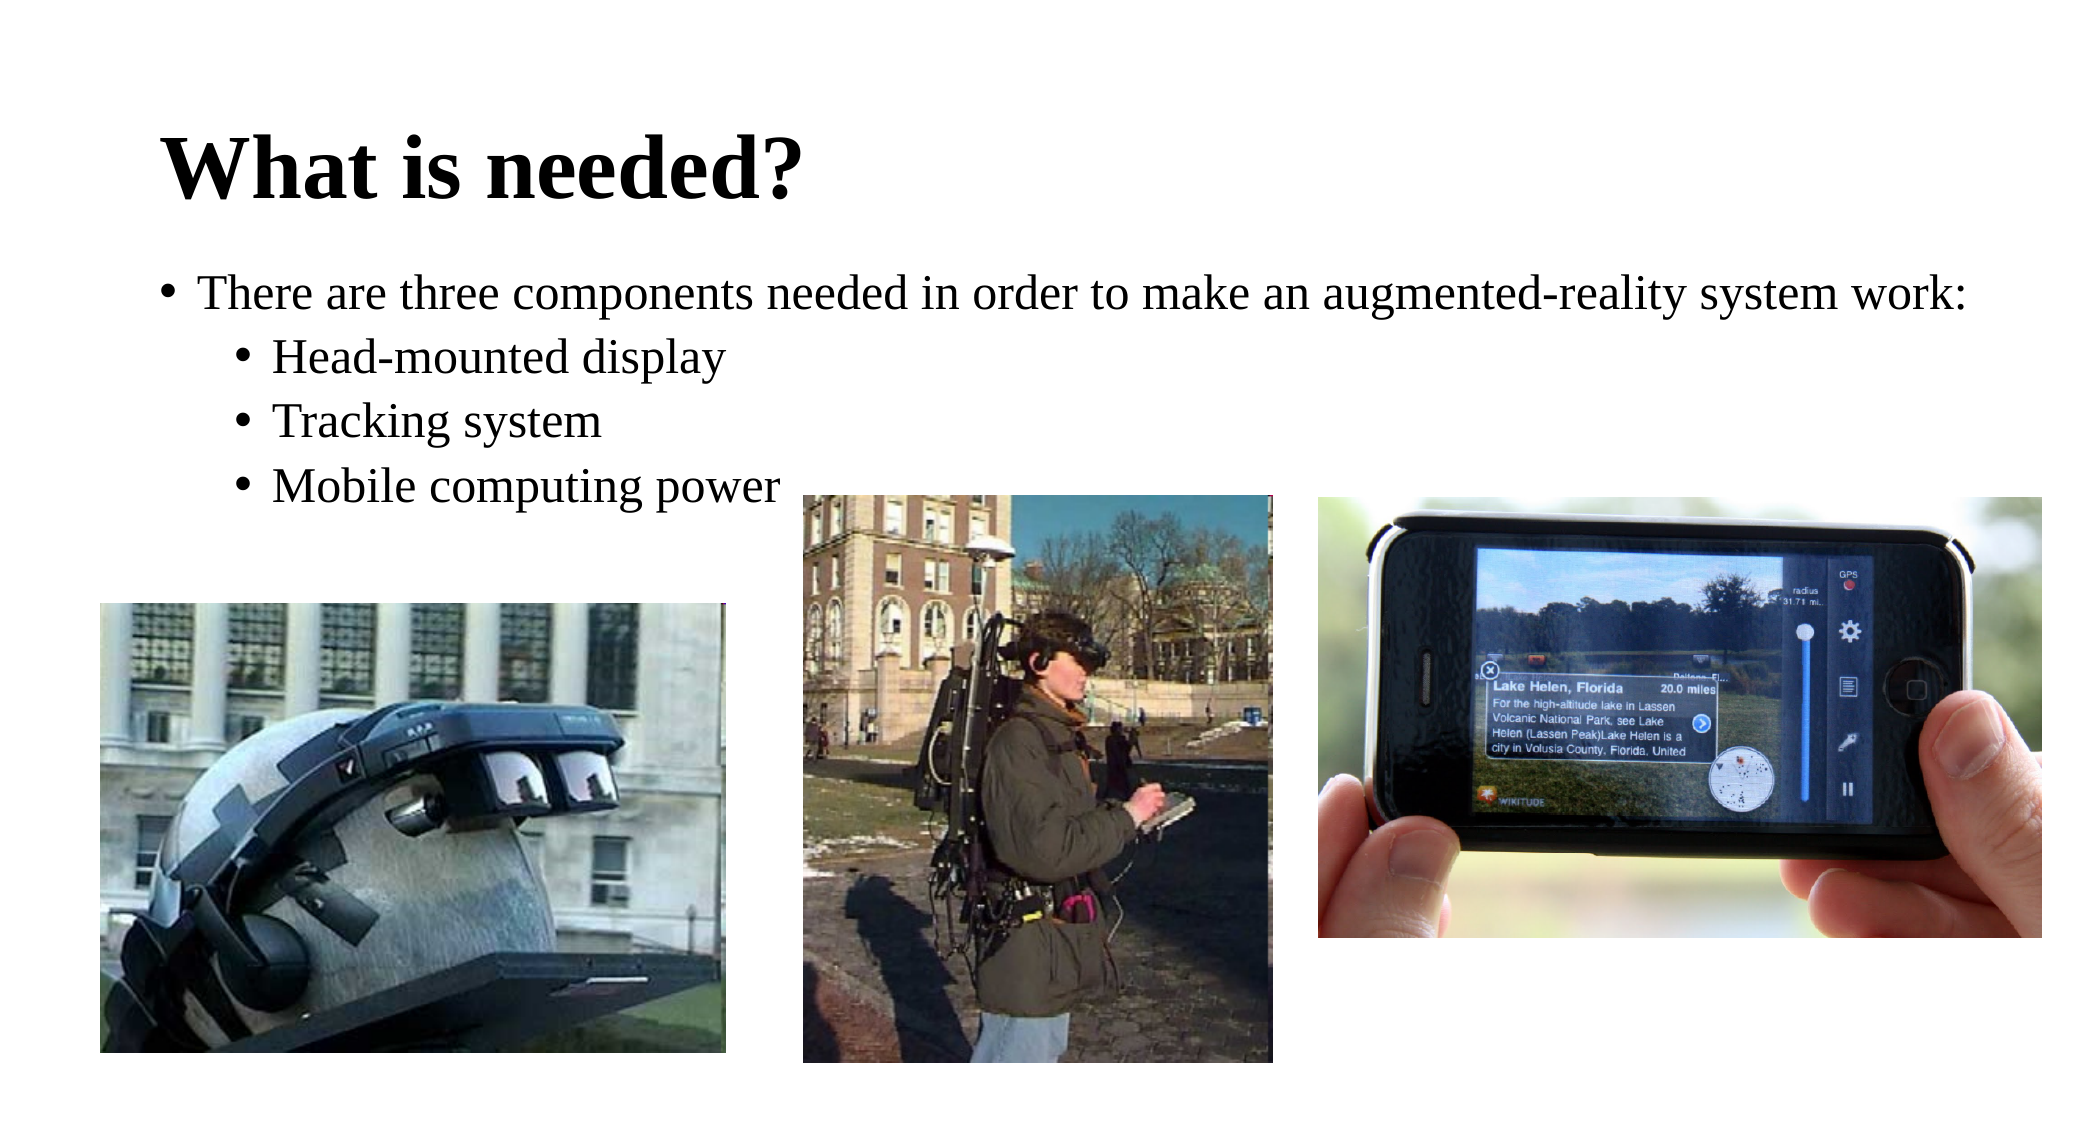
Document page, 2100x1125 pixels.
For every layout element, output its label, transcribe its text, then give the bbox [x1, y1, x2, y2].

title What is needed? [144, 59, 1956, 258]
picture [100, 603, 726, 1053]
list There are three components needed in order to make an augmented-reality system work: Head-mounted display Tracking system Mobile computing power [144, 258, 2023, 973]
picture [1314, 495, 2044, 938]
picture [803, 495, 1273, 1063]
